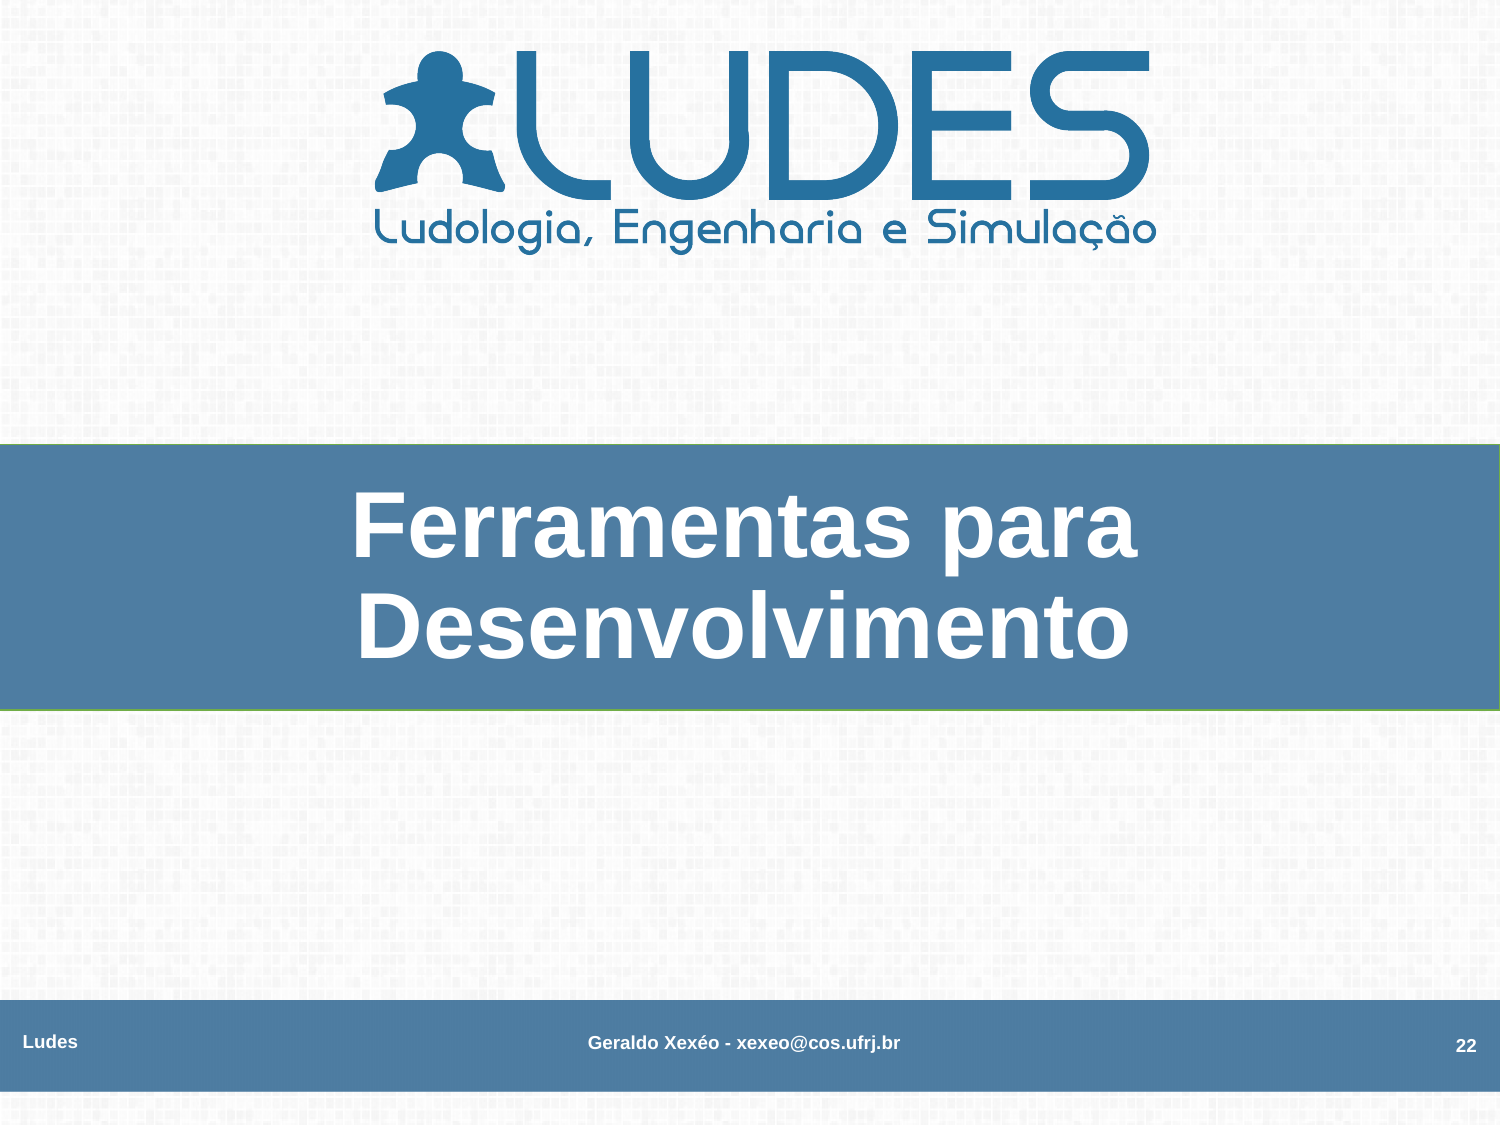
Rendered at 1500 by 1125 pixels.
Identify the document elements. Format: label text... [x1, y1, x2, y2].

picture [0, 711, 1500, 1125]
slide_number Ludes [7, 1017, 203, 1066]
slide_number 22 [1297, 1021, 1492, 1069]
footer Geraldo Xexéo - xexeo@cos.ufrj.br [526, 1018, 962, 1066]
picture [0, 0, 1500, 444]
title Ferramentas para Desenvolvimento [97, 444, 1392, 711]
